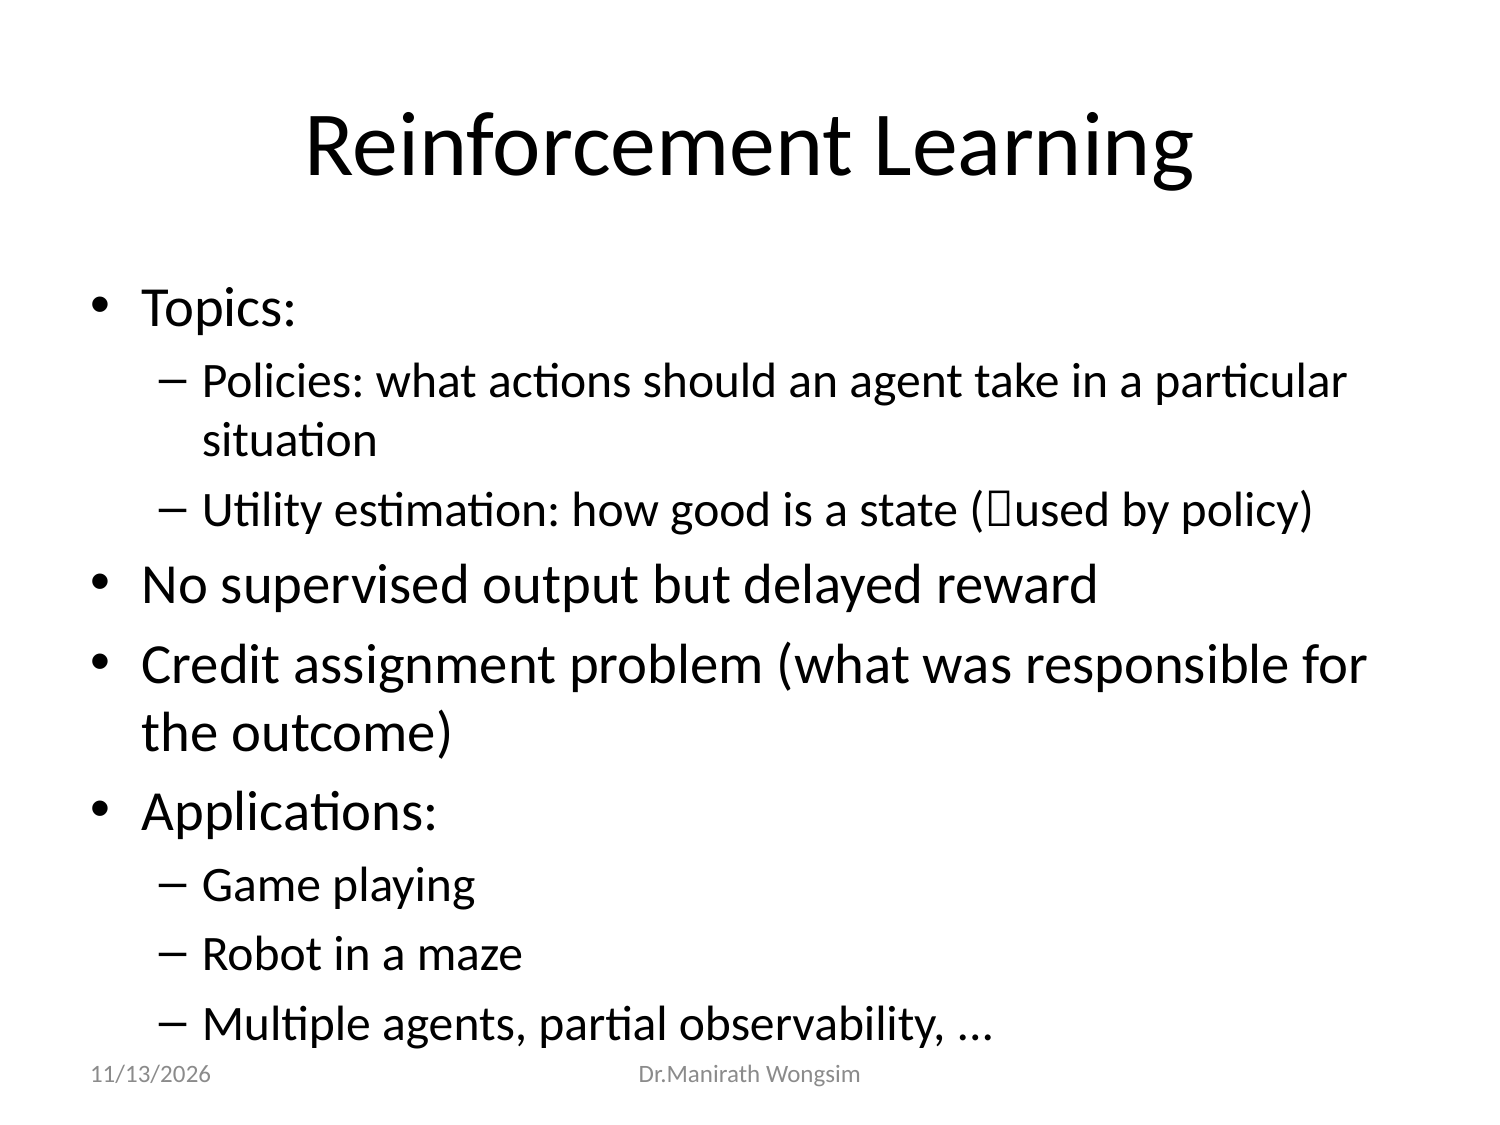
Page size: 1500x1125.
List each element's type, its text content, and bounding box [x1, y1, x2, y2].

footer Dr.Manirath Wongsim [512, 1042, 988, 1103]
title Reinforcement Learning [75, 45, 1425, 233]
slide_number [75, 1042, 425, 1103]
list Topics: Policies: what actions should an agent take in a particular situation Utility estimation: how good is a state (used by policy) No supervised output but delayed reward Credit assignment problem (what was responsible for the outcome) Applications: Game playing Robot in a maze Multiple agents, partial observability, ... [75, 262, 1459, 1059]
